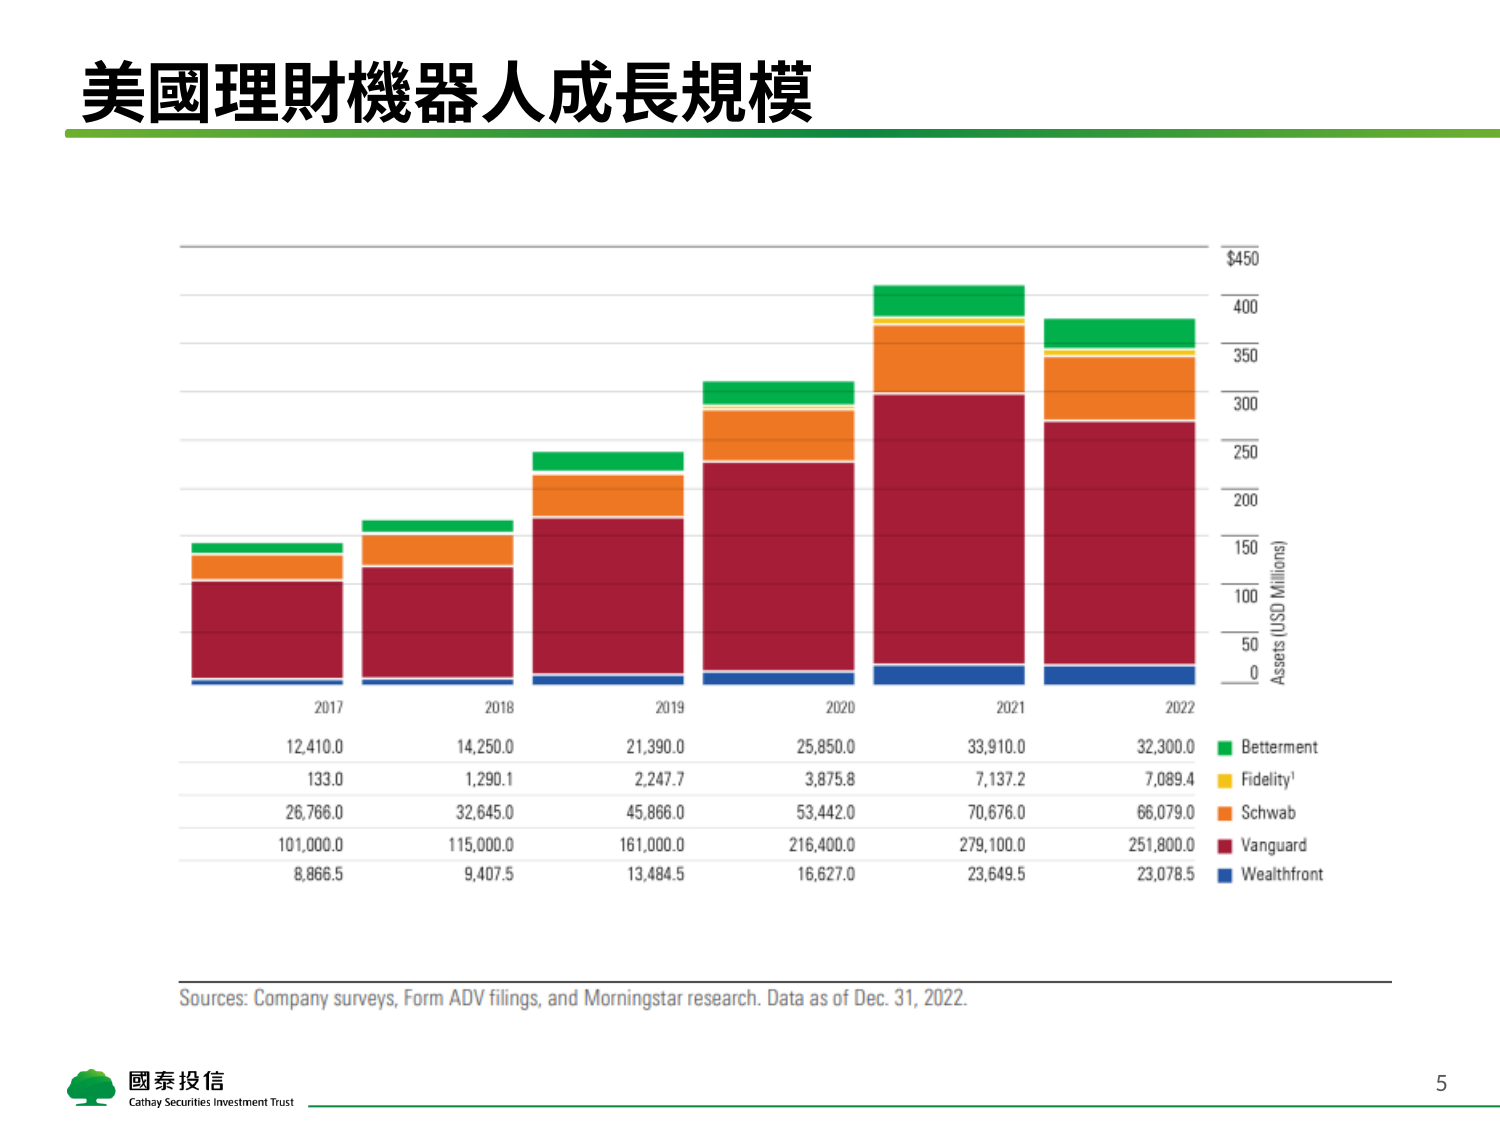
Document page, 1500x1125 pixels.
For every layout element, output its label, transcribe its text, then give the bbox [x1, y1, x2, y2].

picture [67, 1069, 1500, 1108]
slide_number 4 [1420, 1058, 1500, 1106]
picture [1436, 129, 1500, 138]
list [170, 208, 1393, 1012]
title 美國理財機器人成長規模 [64, 45, 1436, 138]
